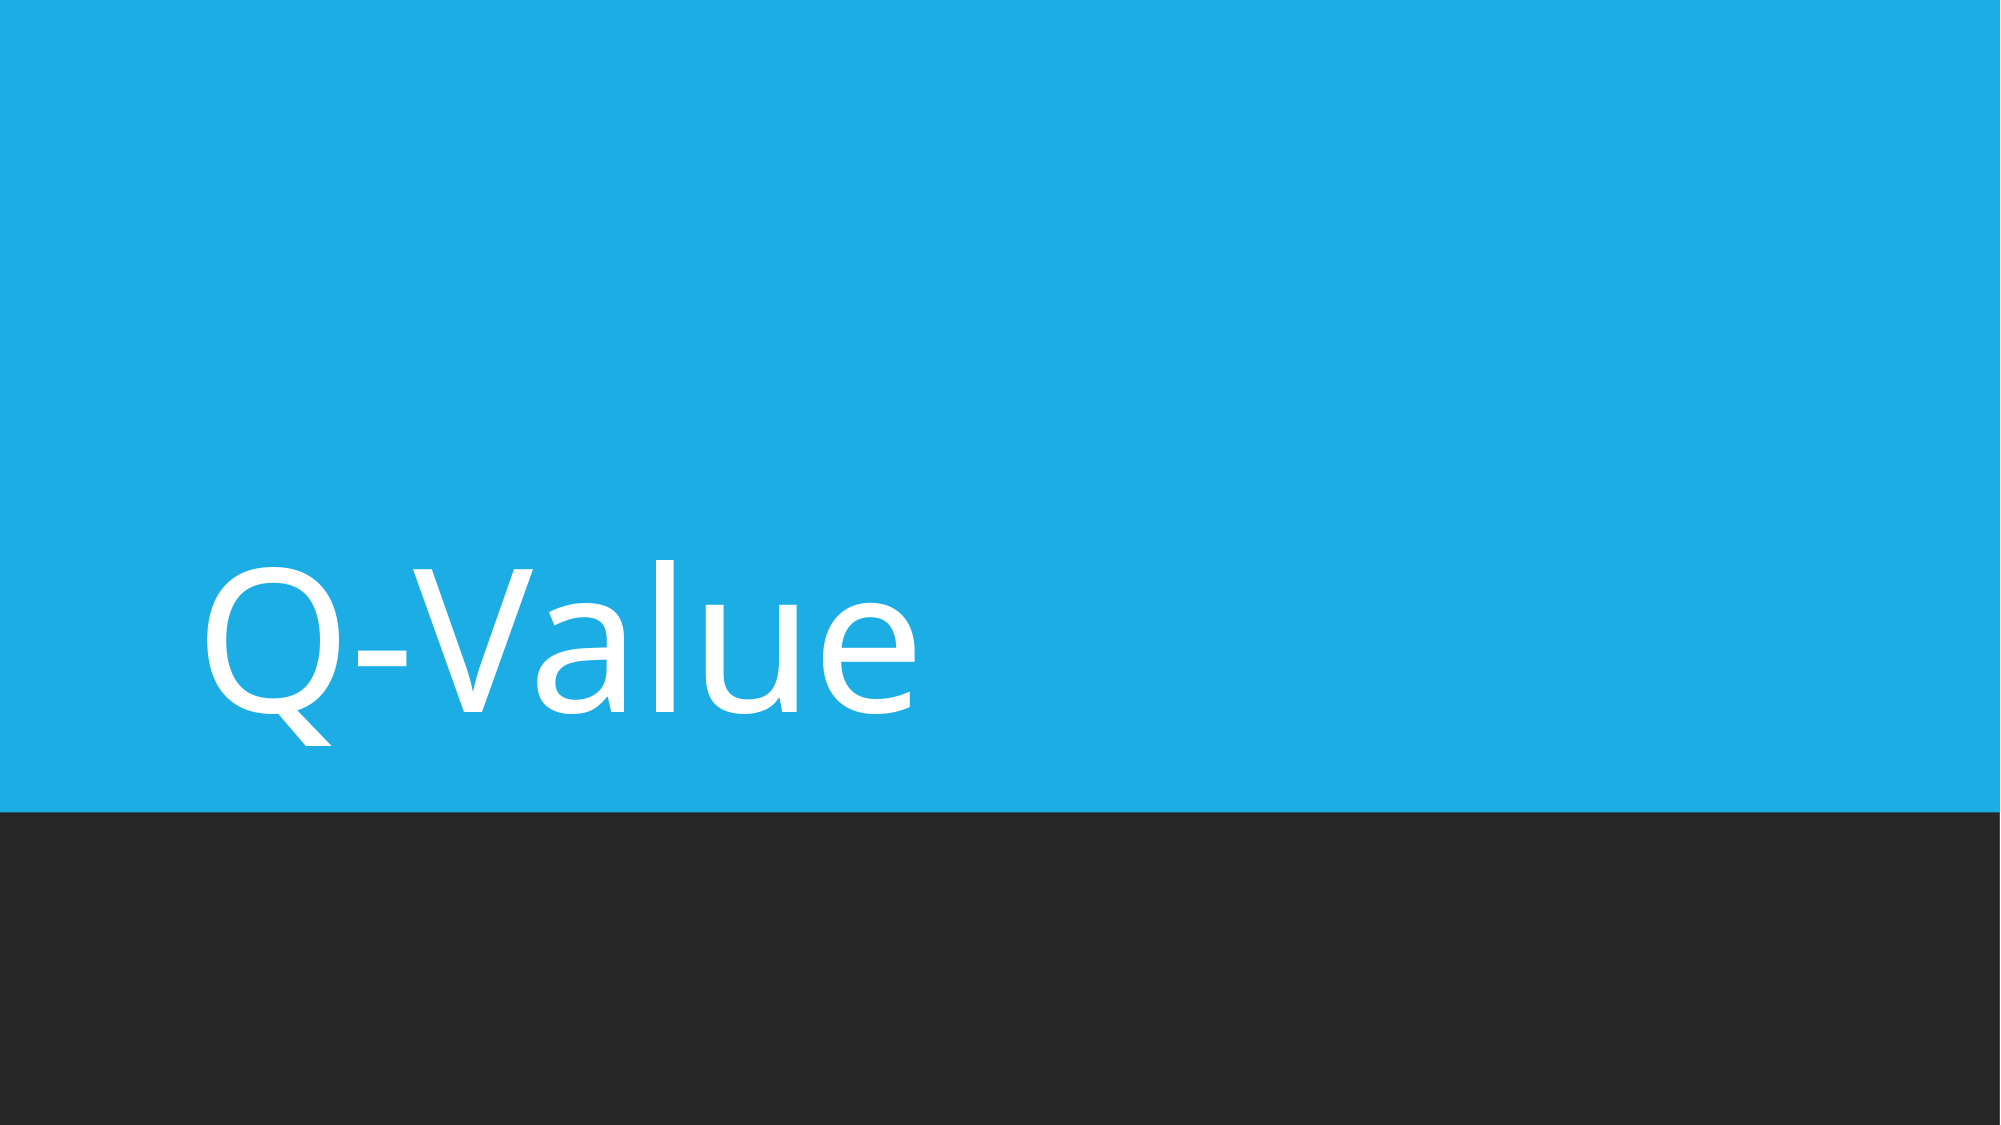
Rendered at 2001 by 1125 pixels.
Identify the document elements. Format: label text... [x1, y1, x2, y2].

text_box [0, 811, 2000, 1125]
text_box [0, 0, 2000, 811]
text_box Q-Value [179, 124, 1830, 763]
